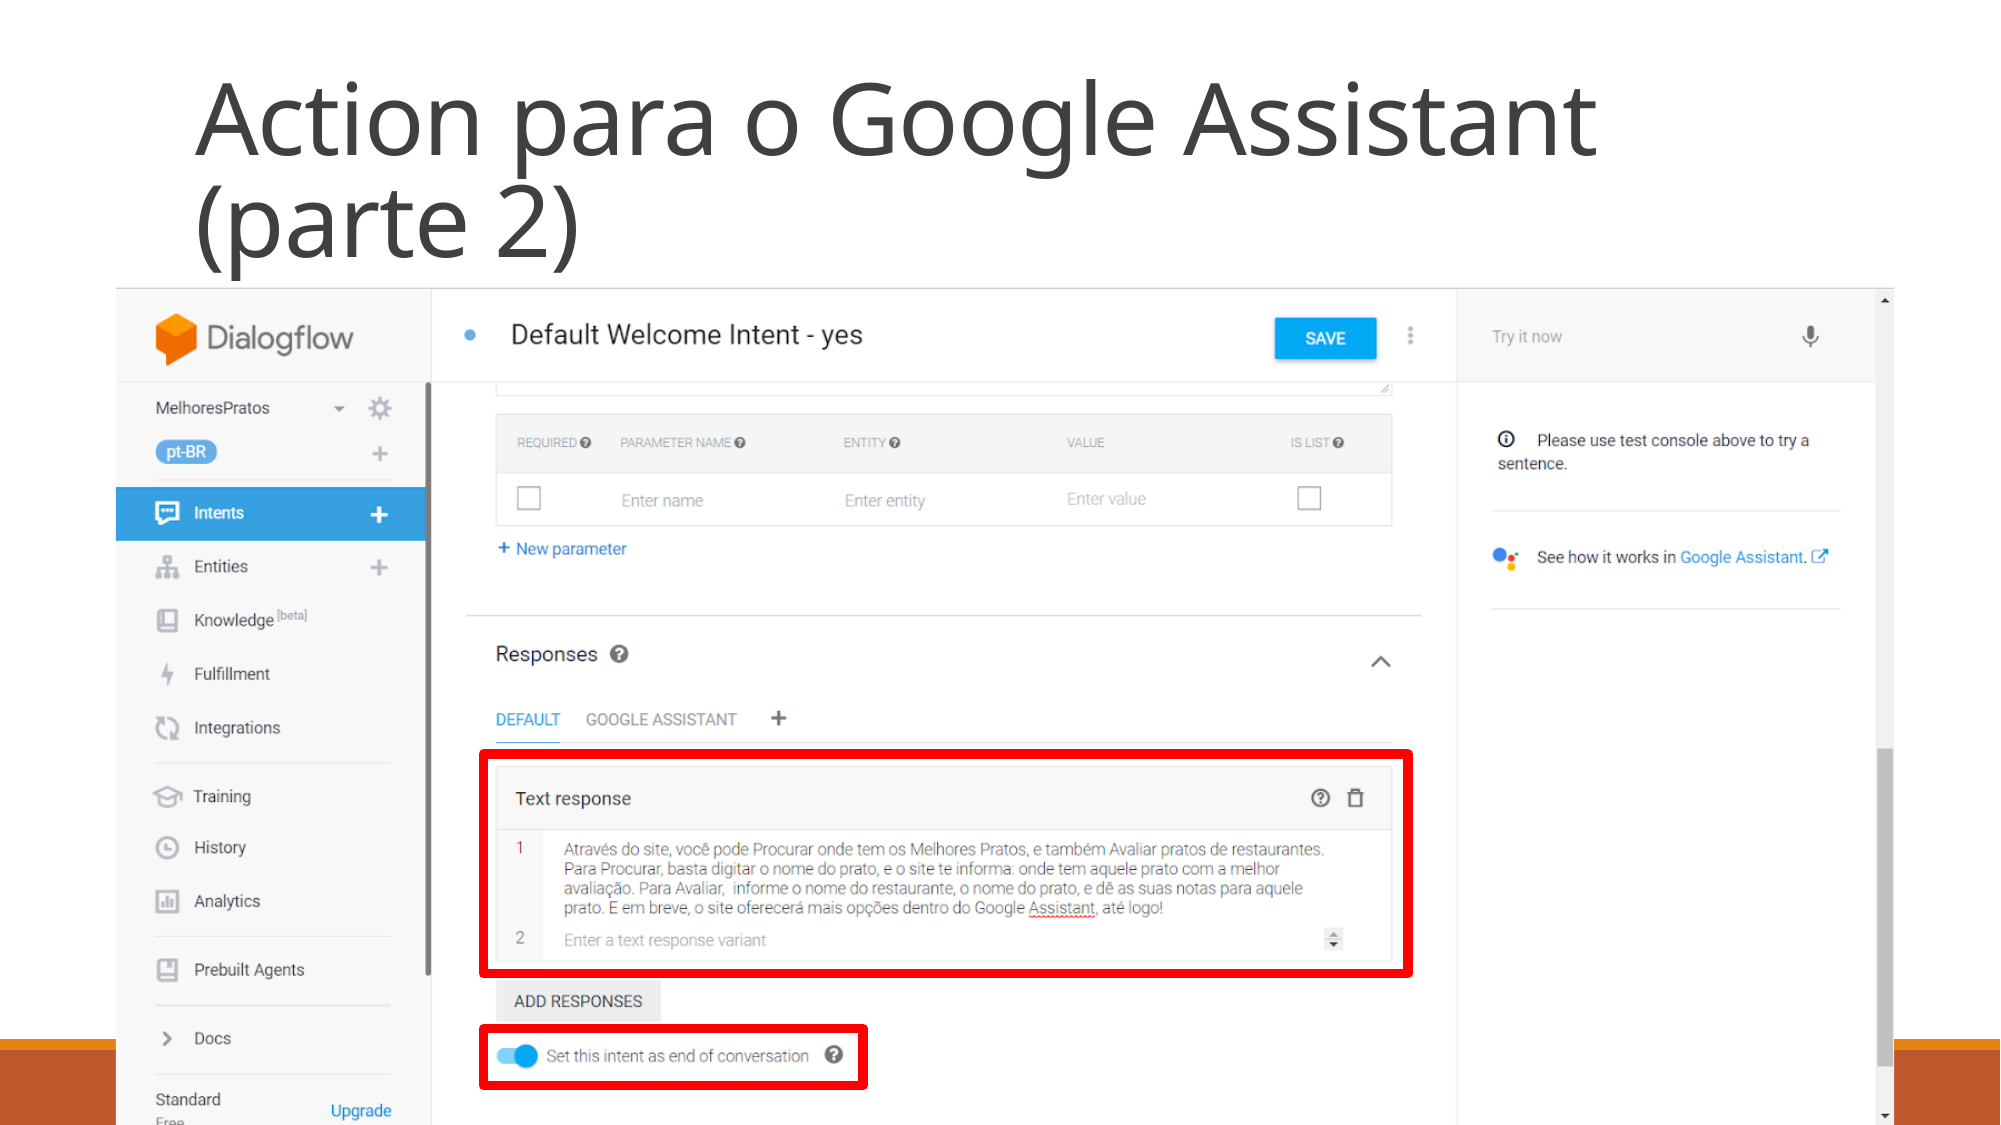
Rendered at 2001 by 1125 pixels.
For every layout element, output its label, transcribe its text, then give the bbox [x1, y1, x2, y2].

title Action para o Google Assistant (parte 2) [180, 47, 1830, 282]
picture [115, 284, 1895, 1125]
